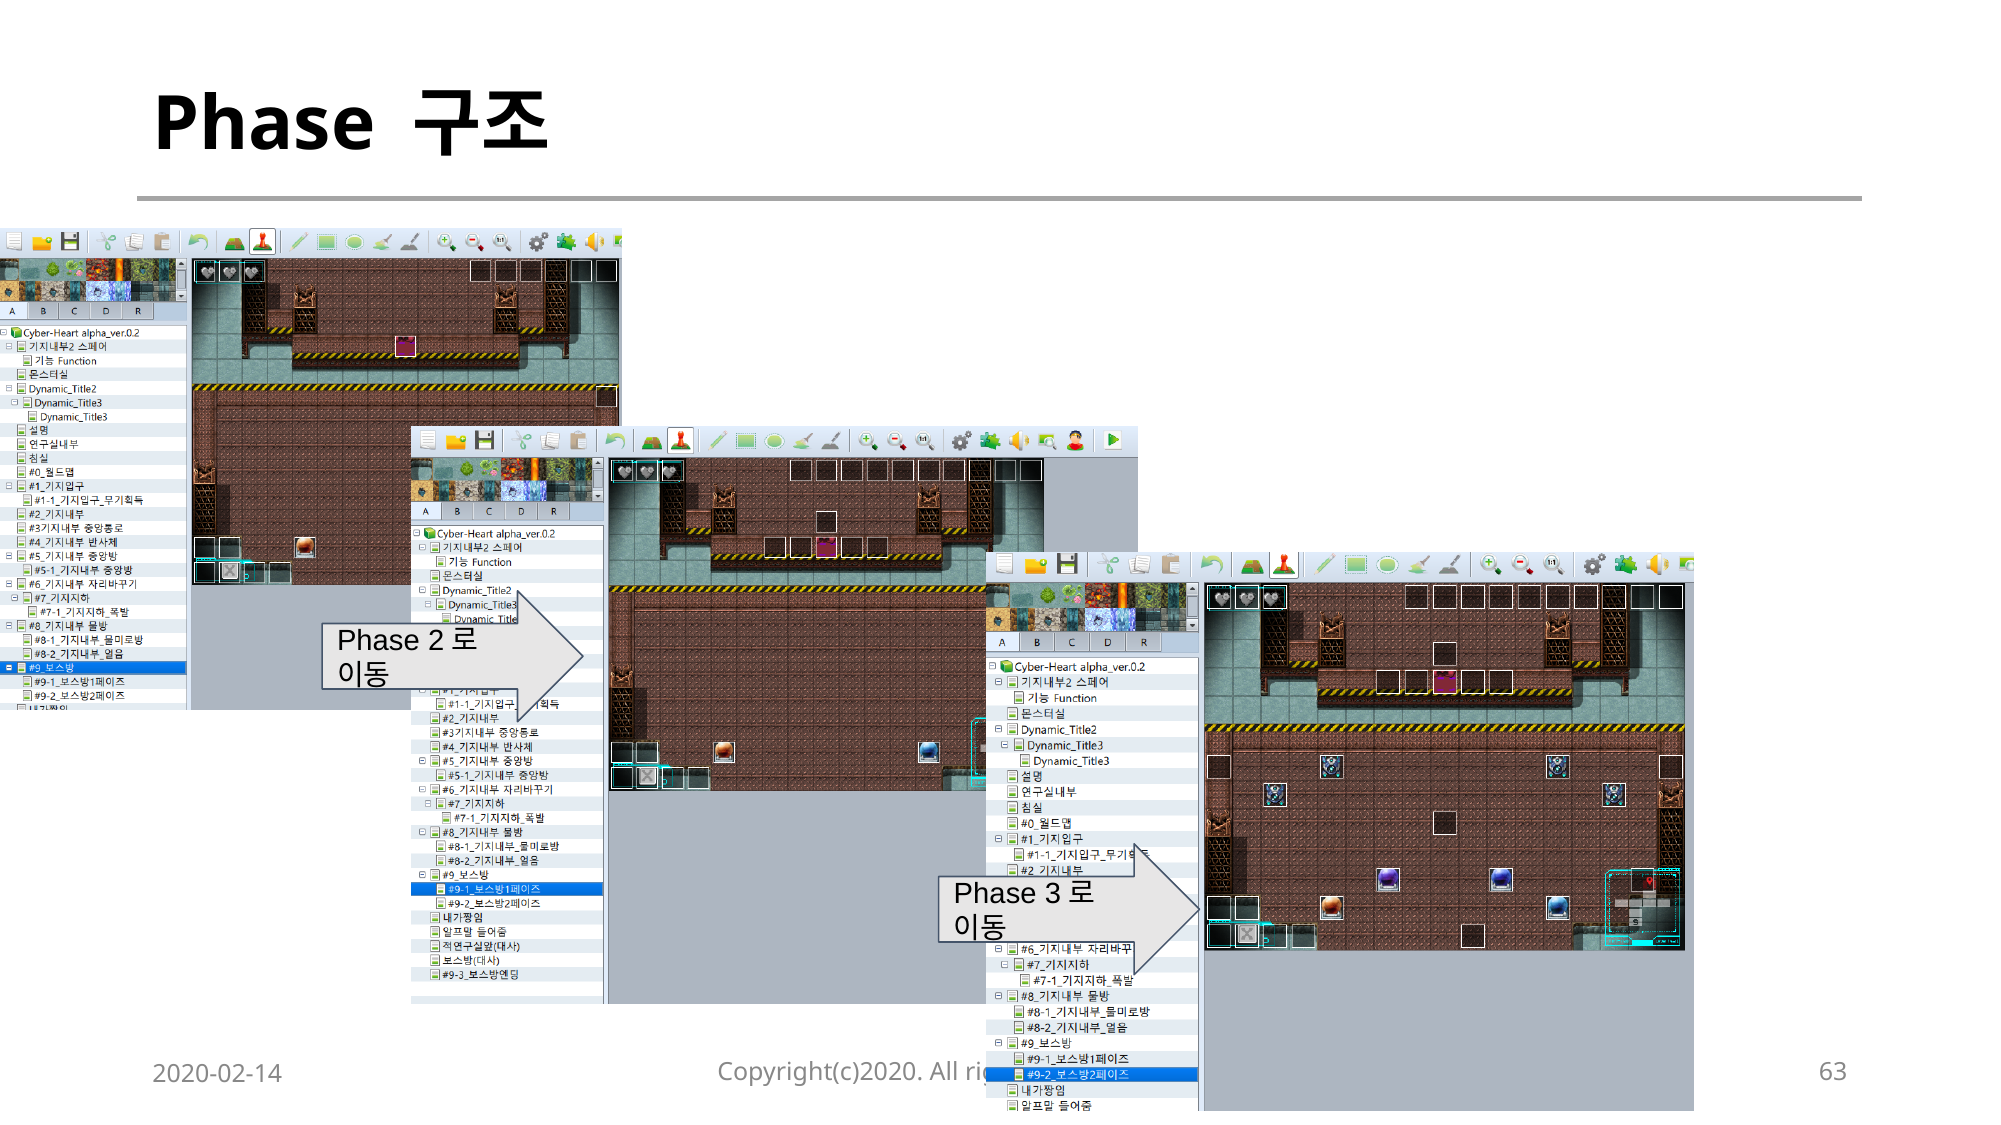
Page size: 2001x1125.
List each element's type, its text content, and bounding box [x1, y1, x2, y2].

slide_number 63 [1698, 1042, 1863, 1103]
footer Copyright(c)2020. All rights reserved by 5Hearts. [662, 1042, 980, 1103]
title Phase 구조 [137, 59, 1863, 191]
picture [0, 228, 1694, 1111]
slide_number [137, 1042, 588, 1103]
